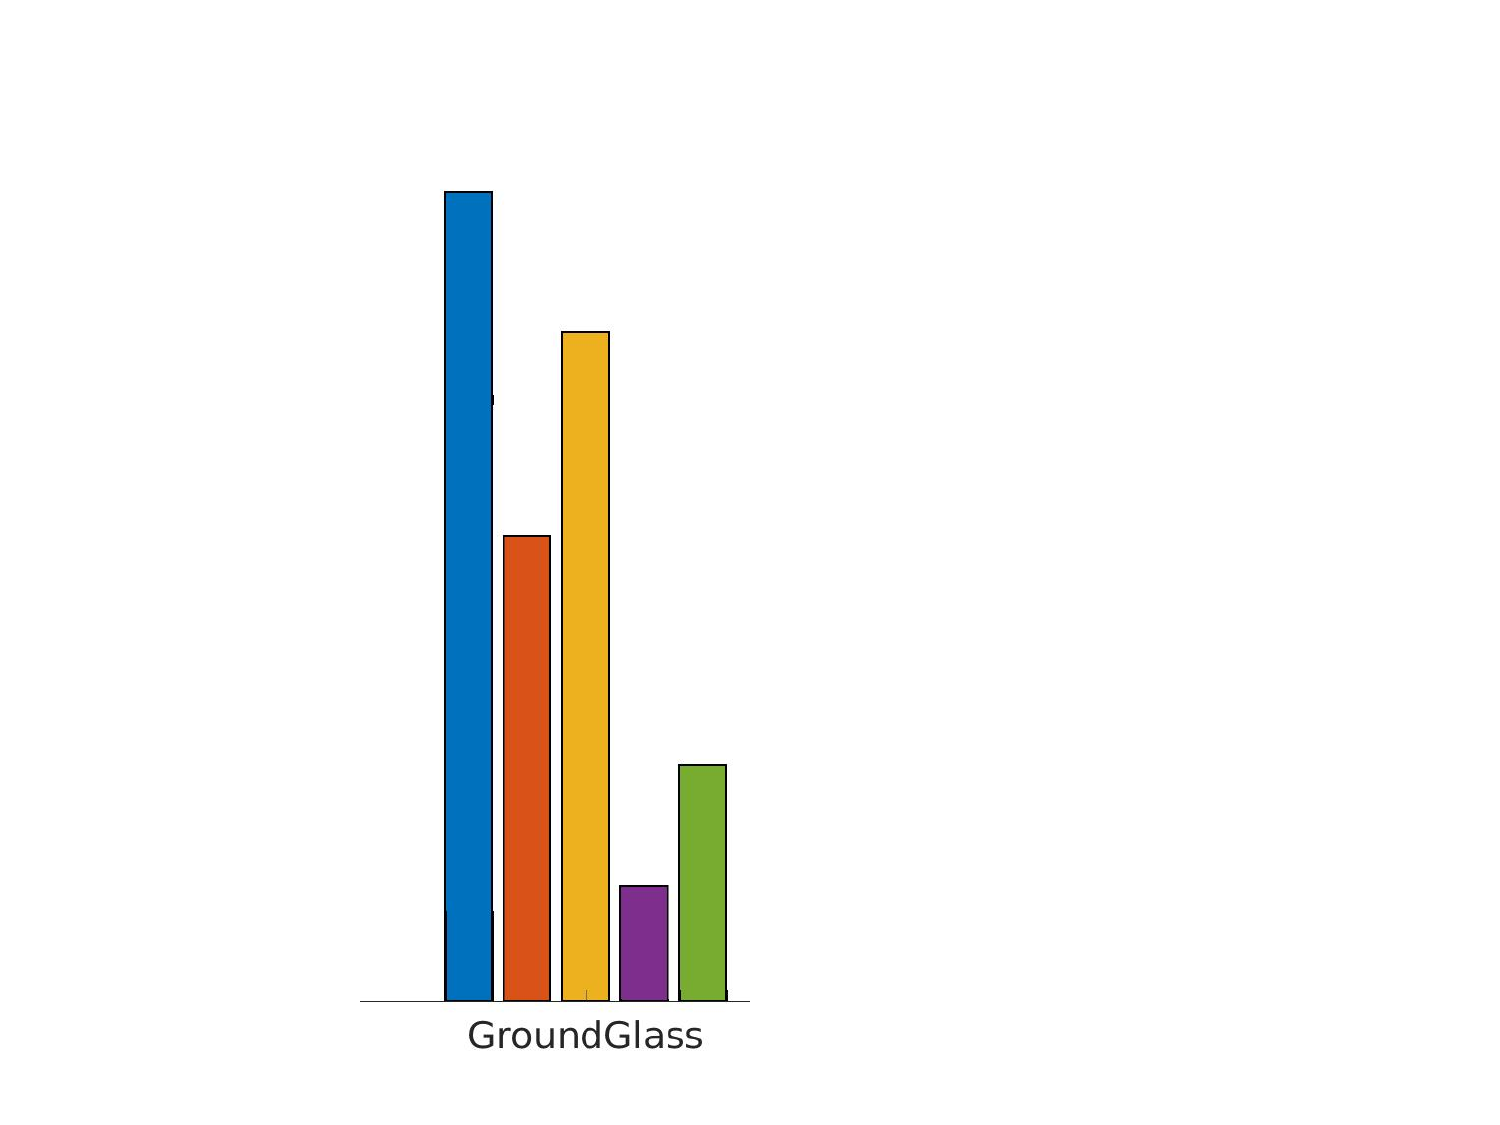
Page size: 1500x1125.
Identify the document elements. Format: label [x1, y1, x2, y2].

picture [359, 160, 751, 1071]
